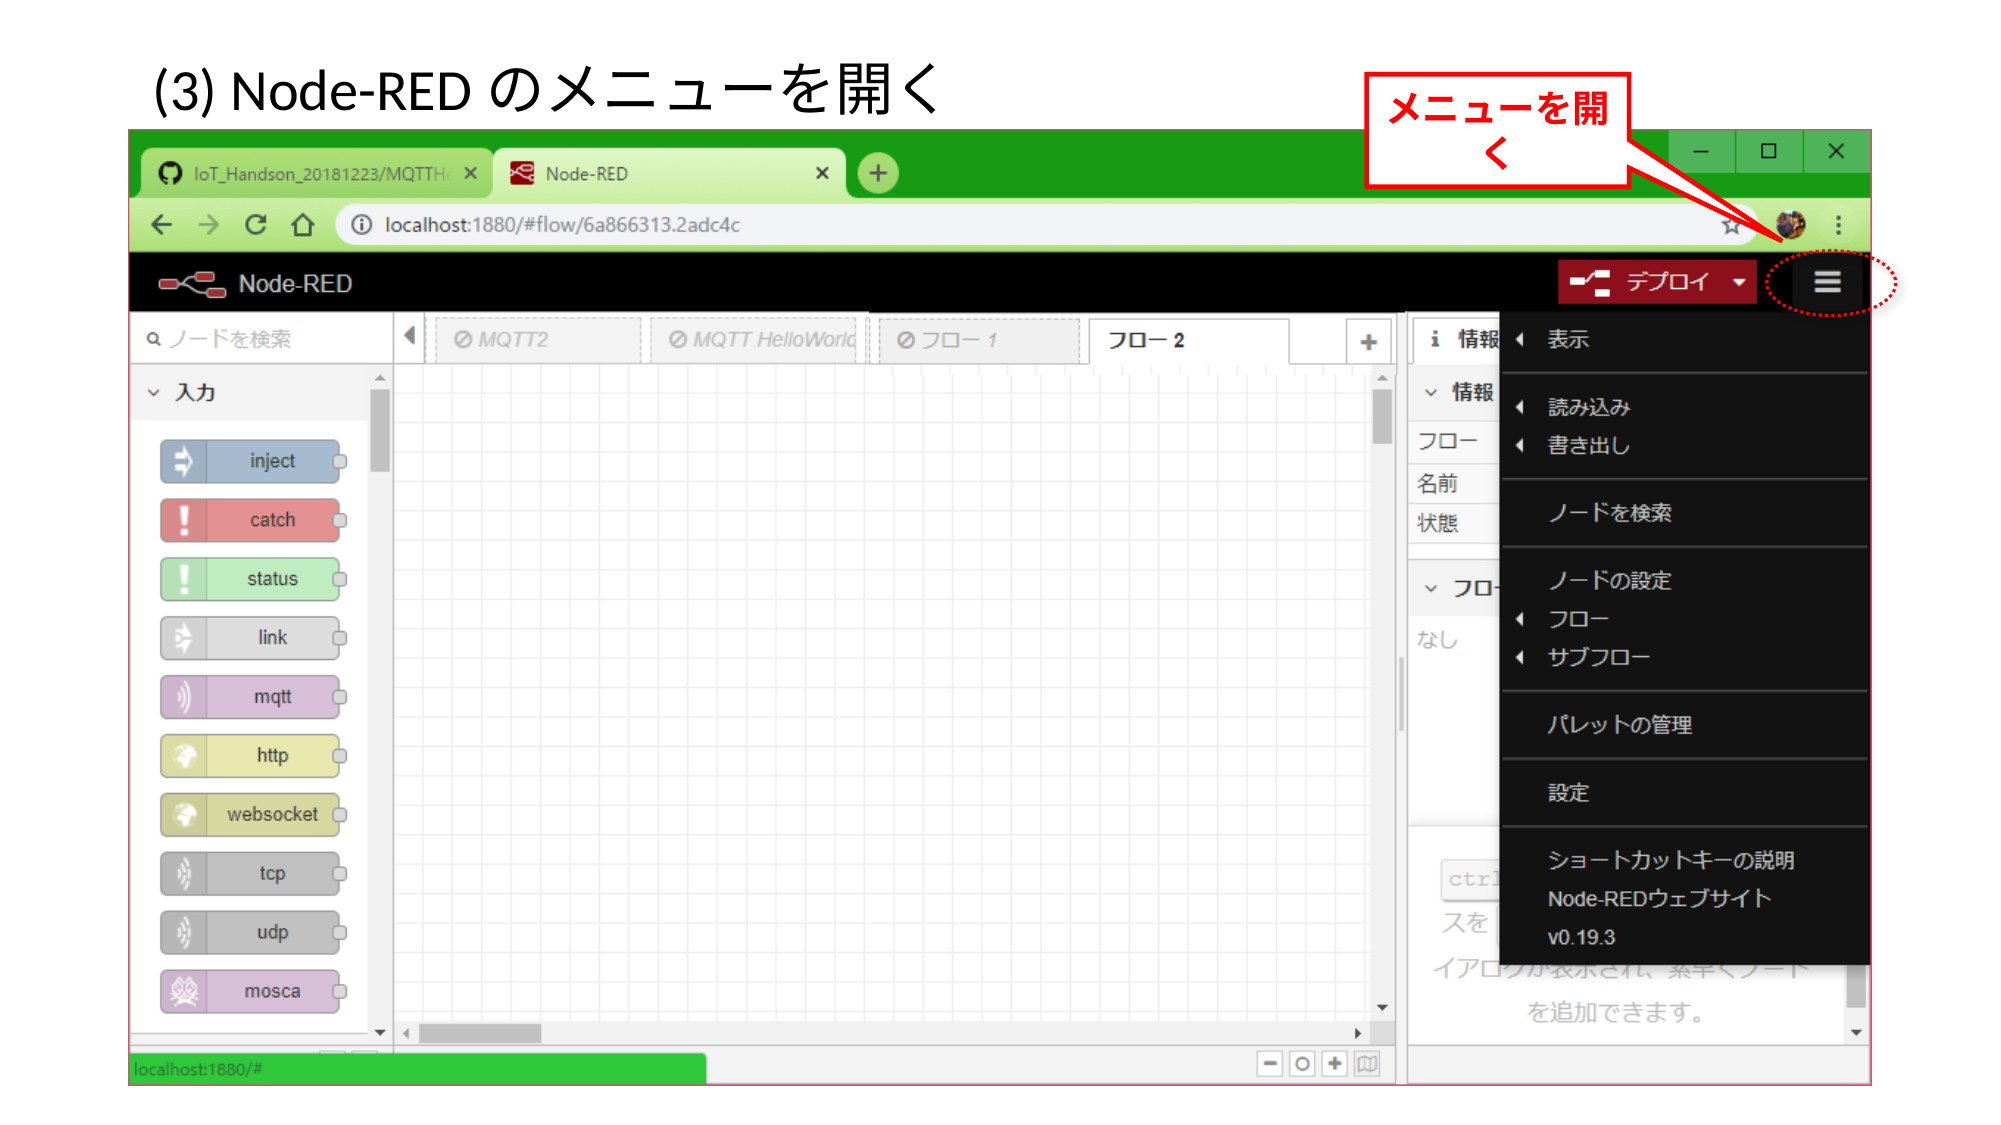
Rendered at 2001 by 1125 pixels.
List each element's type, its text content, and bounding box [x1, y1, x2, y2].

list (3) Node-REDのメニューを開く [137, 52, 1863, 129]
picture [128, 129, 1872, 1086]
text_box メニューを開く [1365, 73, 1631, 129]
text_box [1872, 256, 1897, 309]
